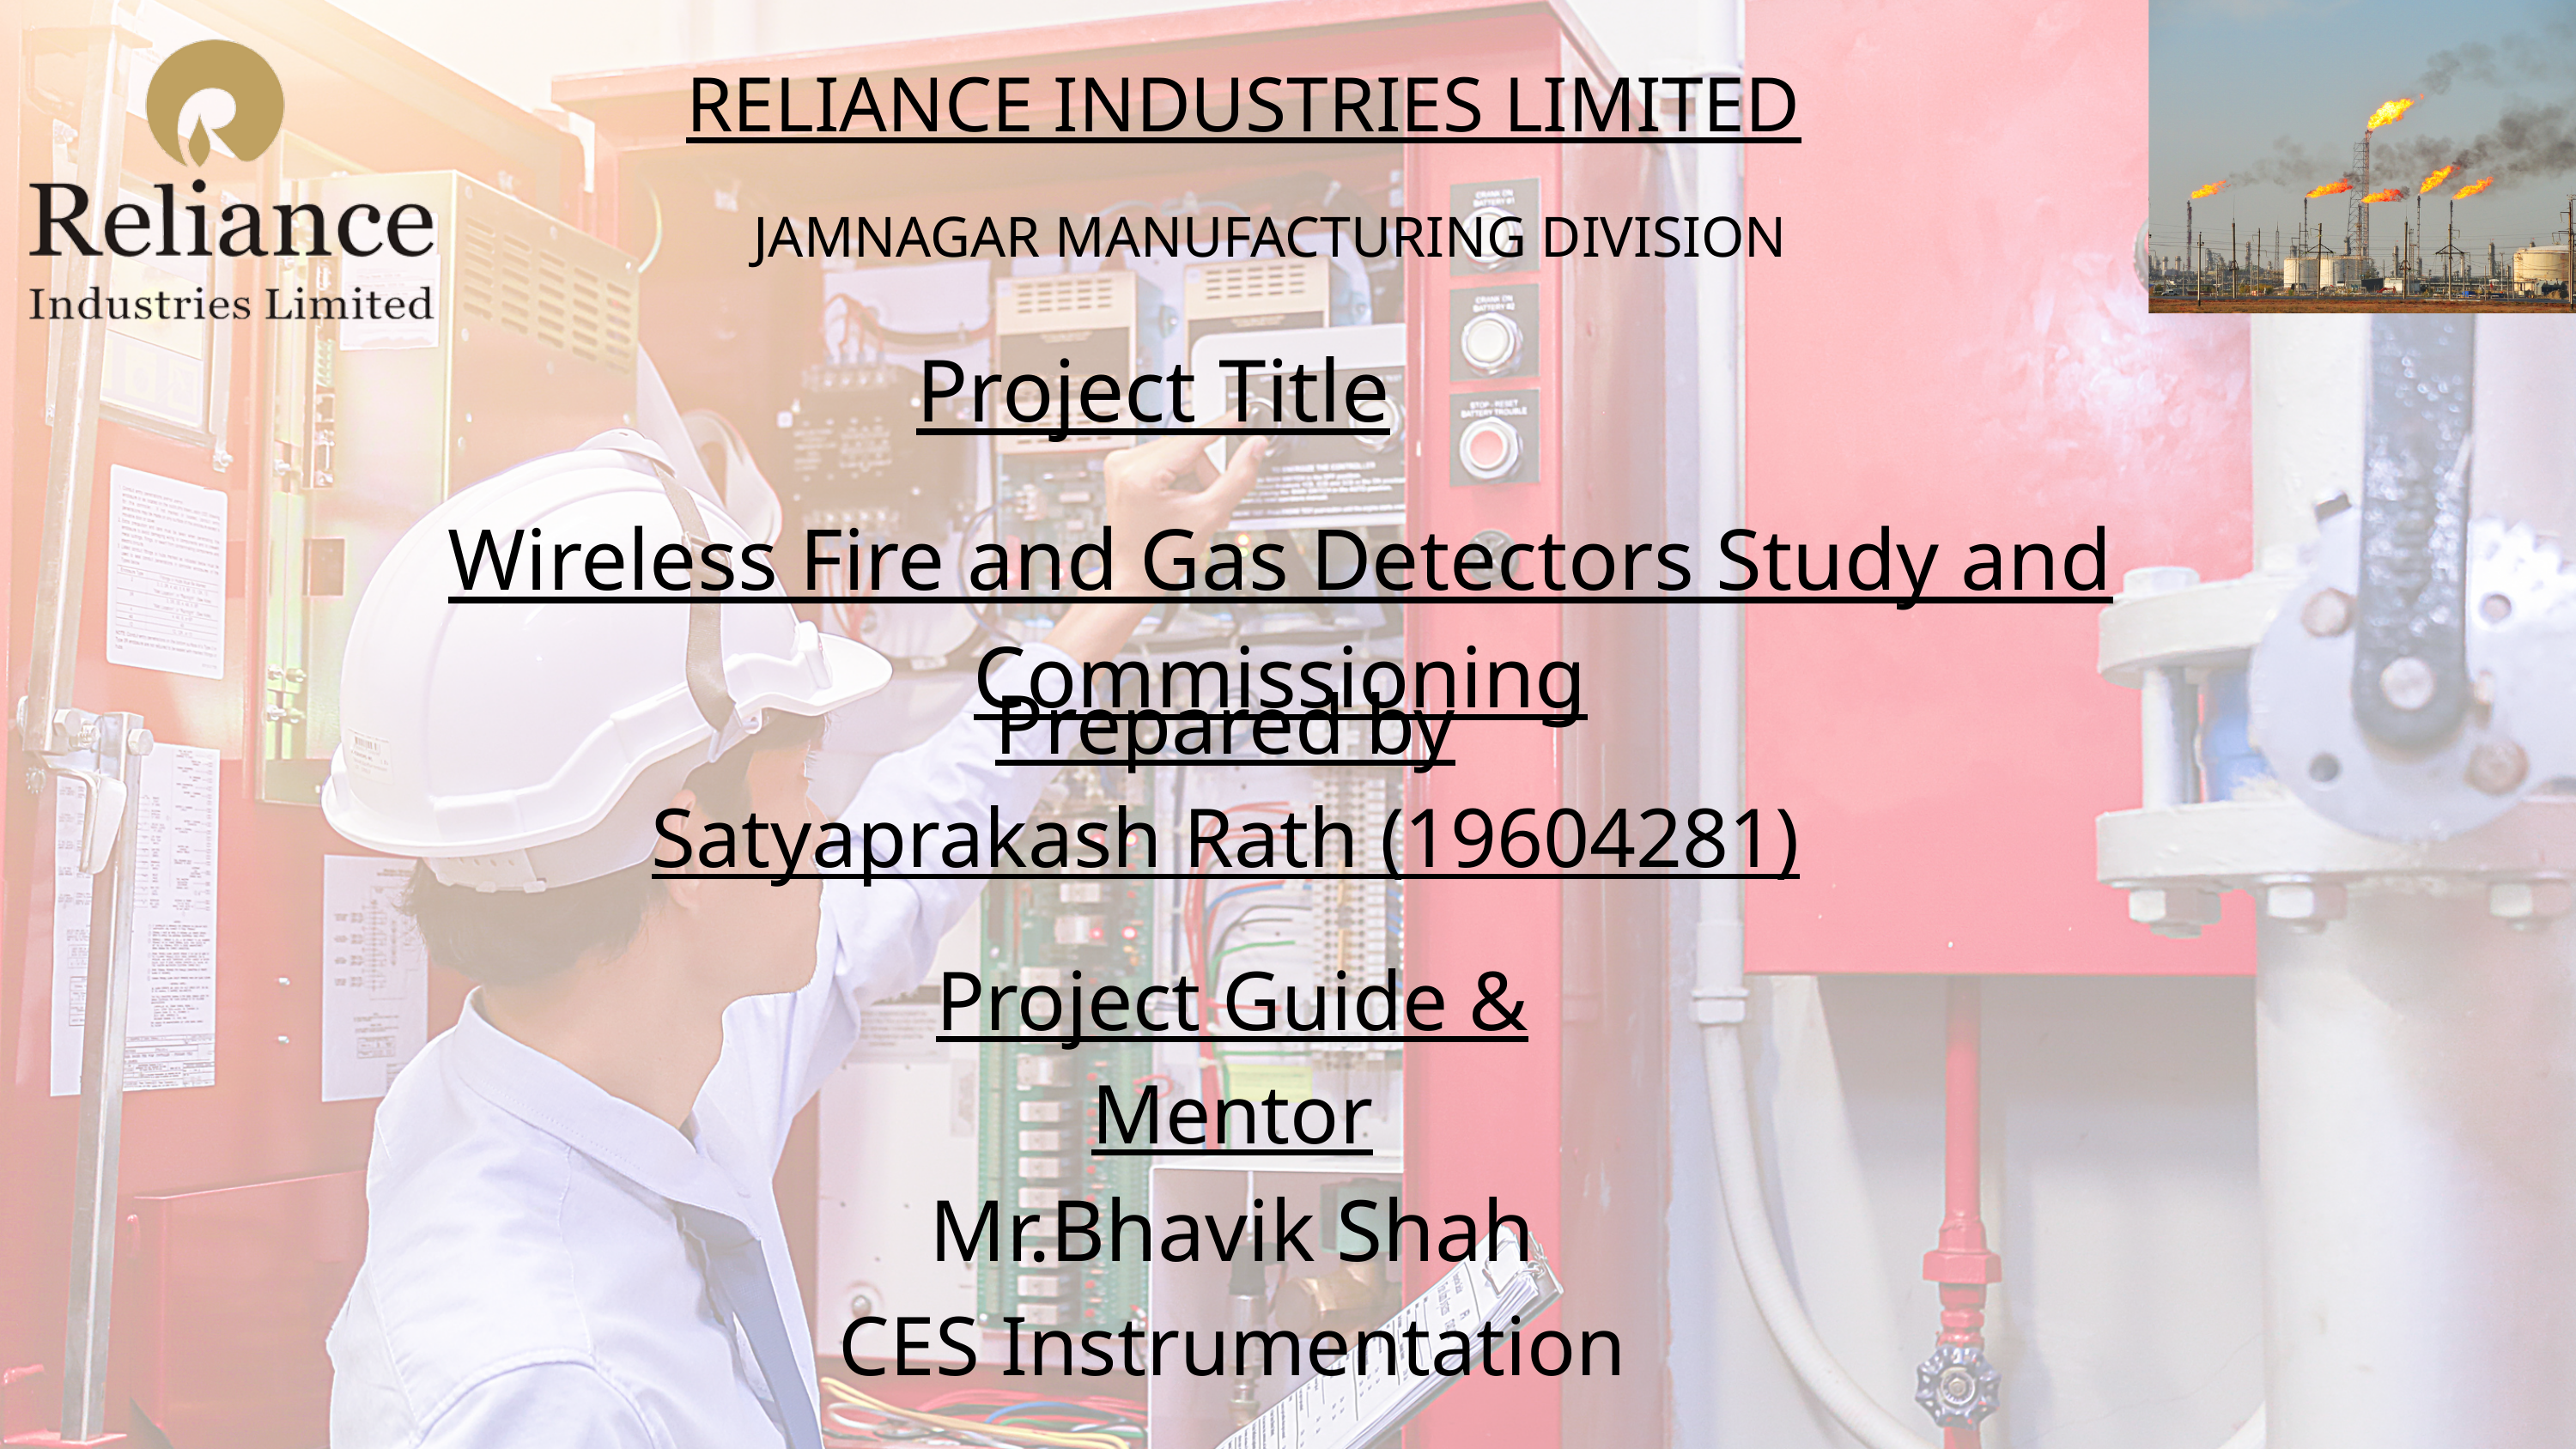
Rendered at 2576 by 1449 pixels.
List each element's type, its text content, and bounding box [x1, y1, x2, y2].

text_box Project Title [911, 318, 1395, 440]
text_box JAMNAGAR MANUFACTURING DIVISION [640, 190, 1900, 269]
text_box [0, 0, 2576, 1449]
text_box Project Guide & Mentor Mr.Bhavik Shah CES Instrumentation [823, 932, 1643, 1392]
text_box Wireless Fire and Gas Detectors Study and Commissioning [231, 489, 2330, 725]
text_box [2148, 0, 2576, 313]
text_box [0, 0, 641, 384]
text_box RELIANCE INDUSTRIES LIMITED [556, 41, 1932, 148]
text_box Prepared by Satyaprakash Rath (19604281) [621, 656, 1831, 884]
